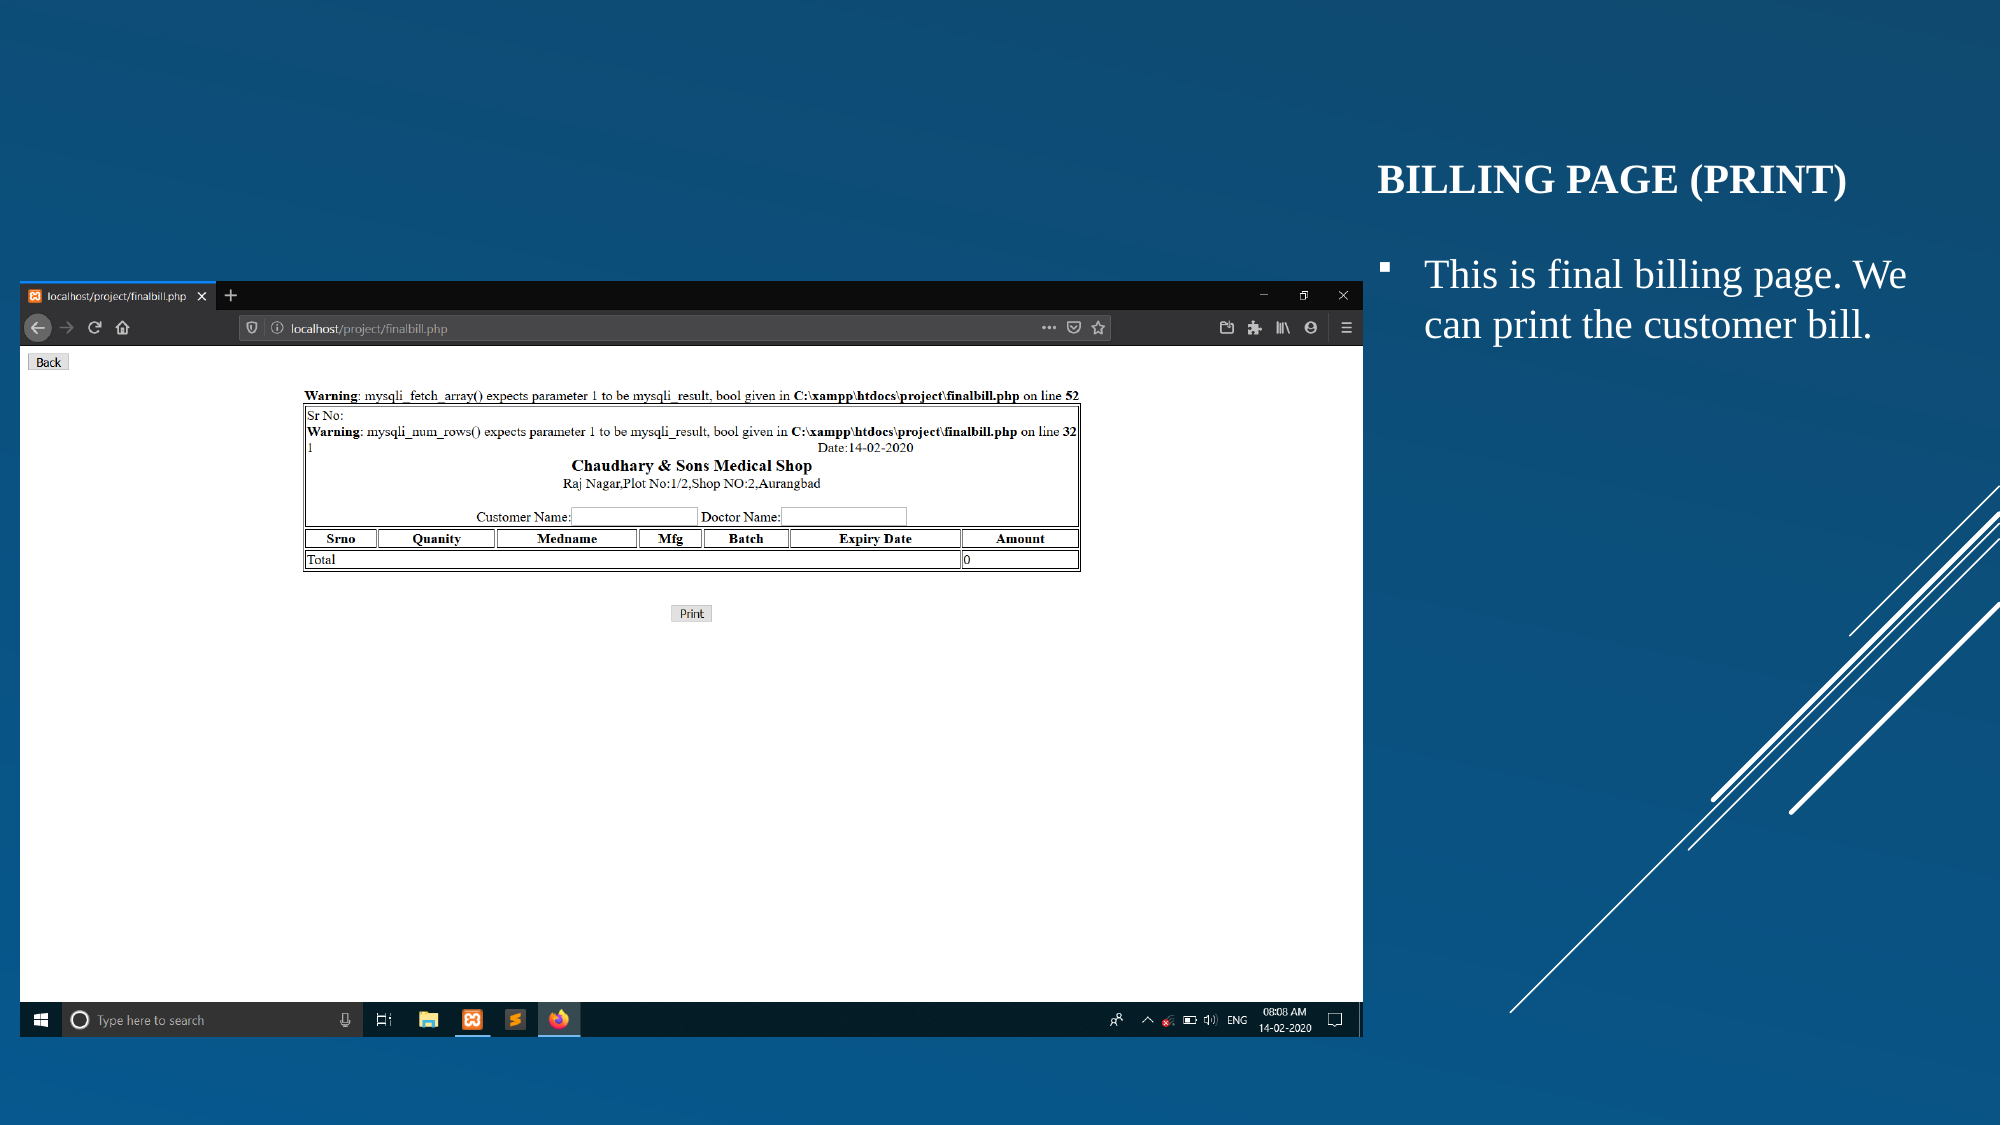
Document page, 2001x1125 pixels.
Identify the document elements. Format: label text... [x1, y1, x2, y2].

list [19, 281, 1363, 1037]
title Billing page (print) [1362, 0, 1963, 210]
list This is final billing page. We can print the customer bill. [1362, 239, 1963, 583]
